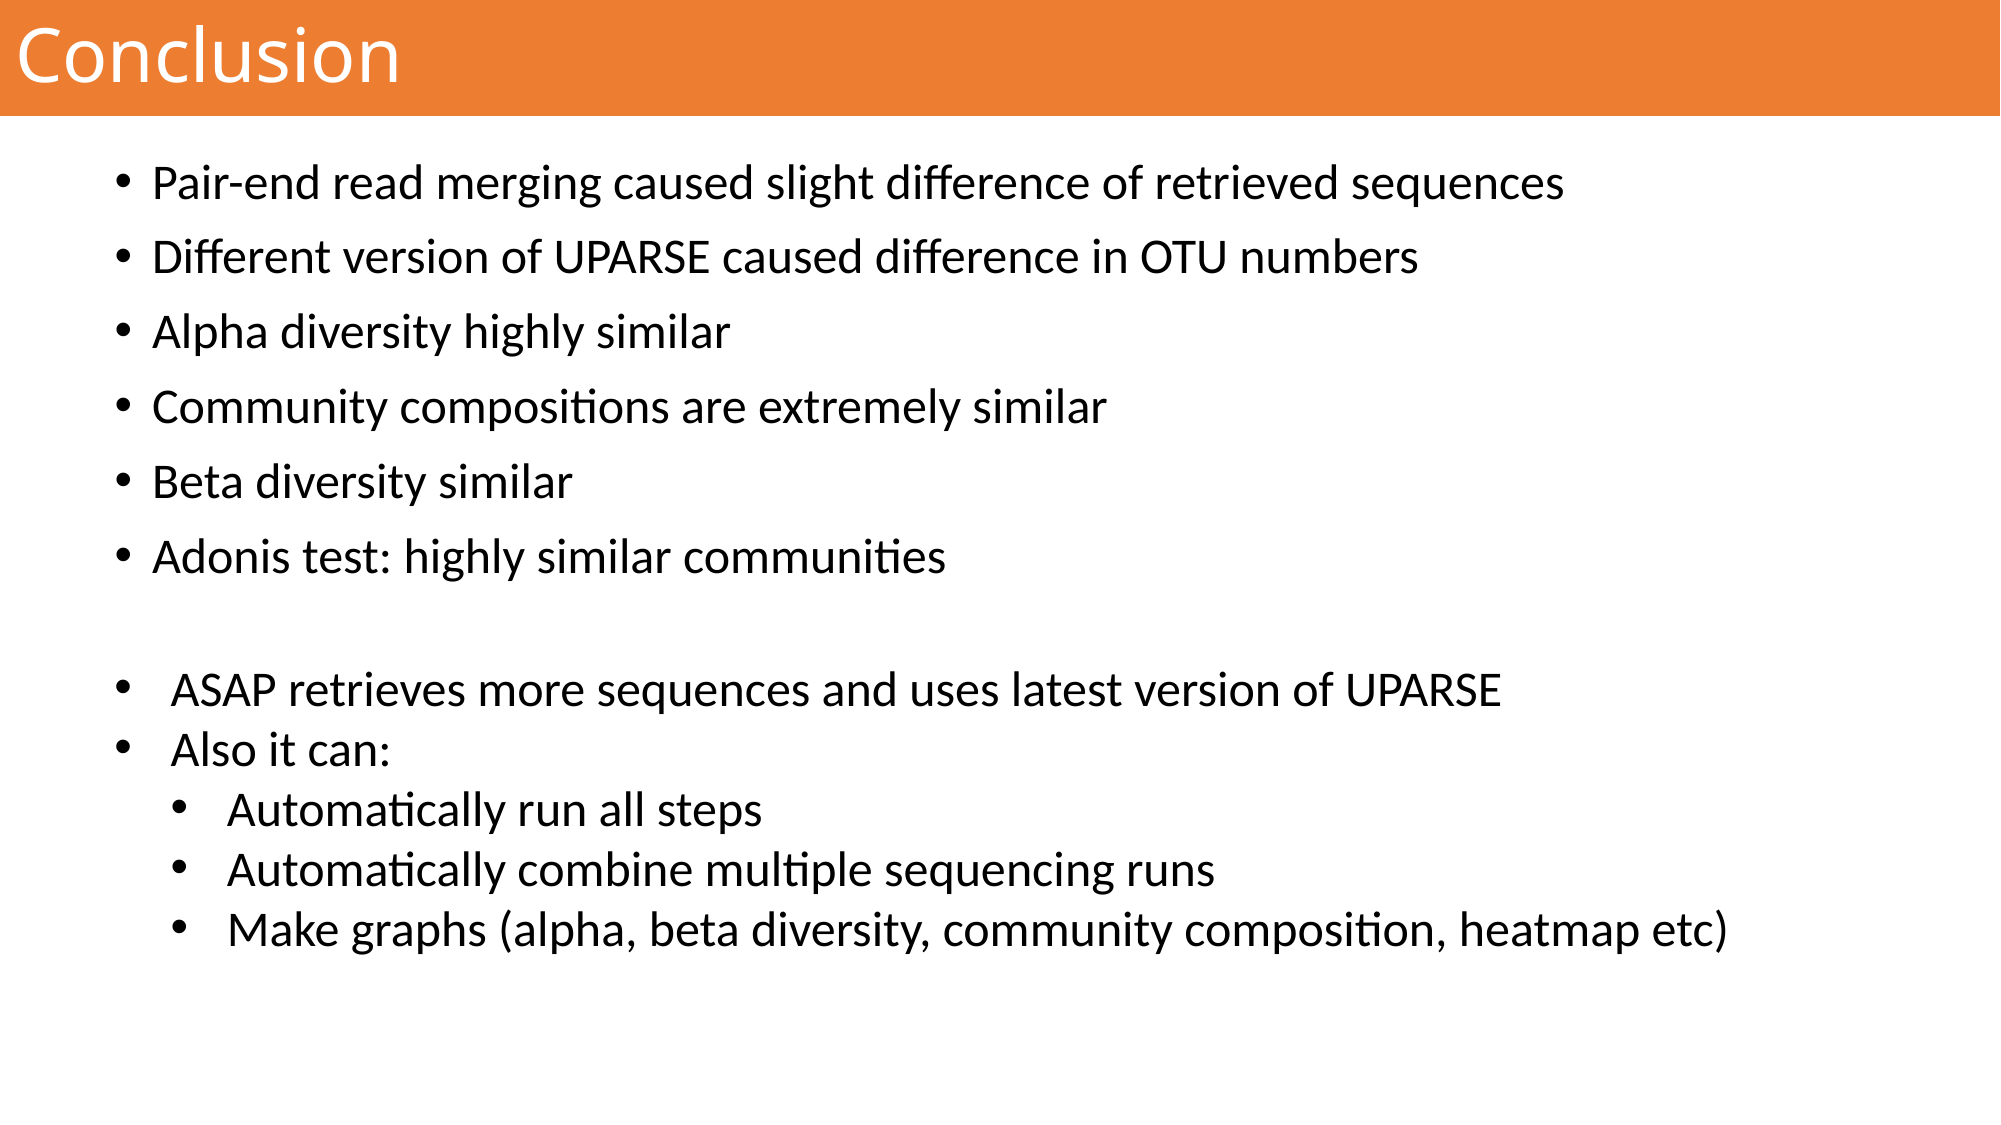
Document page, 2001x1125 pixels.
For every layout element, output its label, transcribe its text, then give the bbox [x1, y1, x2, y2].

text_box Conclusion [0, 0, 2000, 116]
list Pair-end read merging caused slight difference of retrieved sequences Different version of UPARSE caused difference in OTU numbers Alpha diversity highly similar Community compositions are extremely similar Beta diversity similar Adonis test: highly similar communities [99, 148, 1950, 630]
text_box ASAP retrieves more sequences and uses latest version of UPARSE Also it can: Automatically run all steps Automatically combine multiple sequencing runs Make graphs (alpha, beta diversity, community composition, heatmap etc) [99, 649, 1882, 964]
